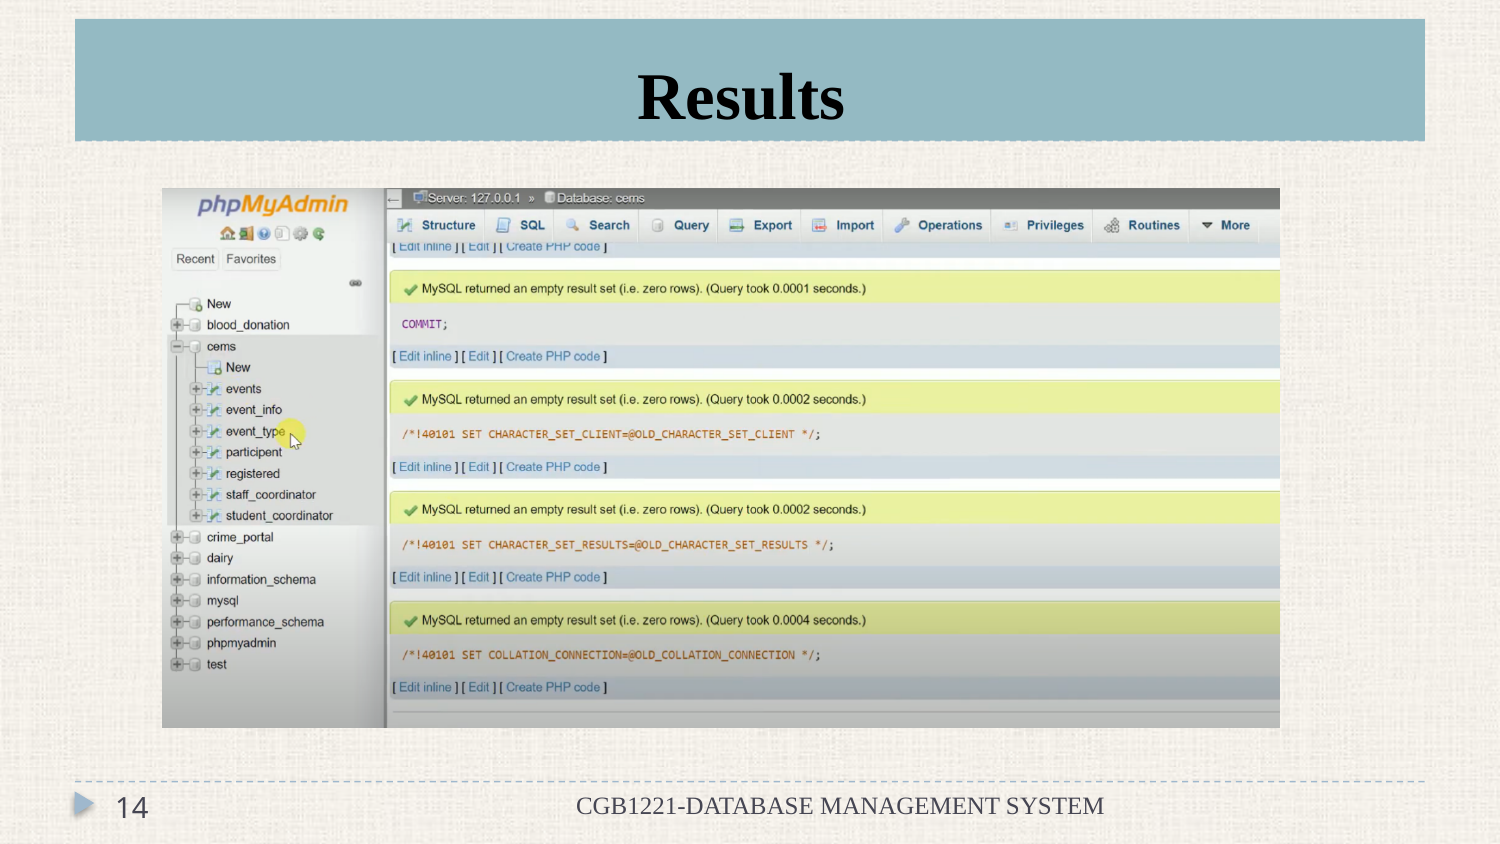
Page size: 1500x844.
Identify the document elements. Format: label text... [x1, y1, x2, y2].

footer CGB1221-DATABASE MANAGEMENT SYSTEM [512, 782, 1175, 844]
title Results [75, 18, 1425, 141]
slide_number 14 [100, 782, 426, 827]
picture [162, 188, 1280, 729]
